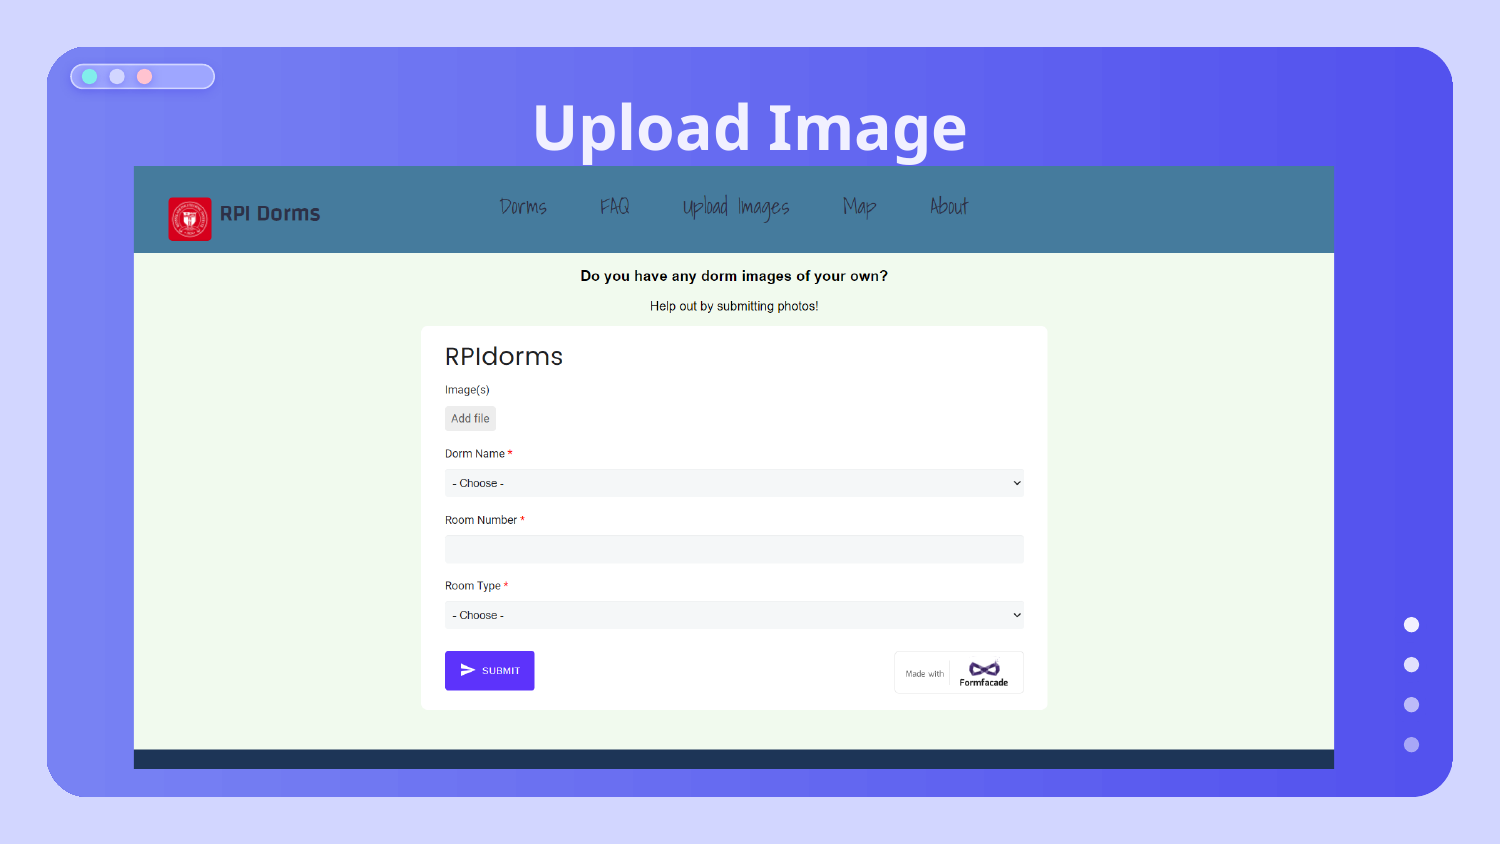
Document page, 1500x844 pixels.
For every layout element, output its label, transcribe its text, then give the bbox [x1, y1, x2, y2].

picture [133, 166, 1335, 769]
title Upload Image [118, 72, 1382, 167]
